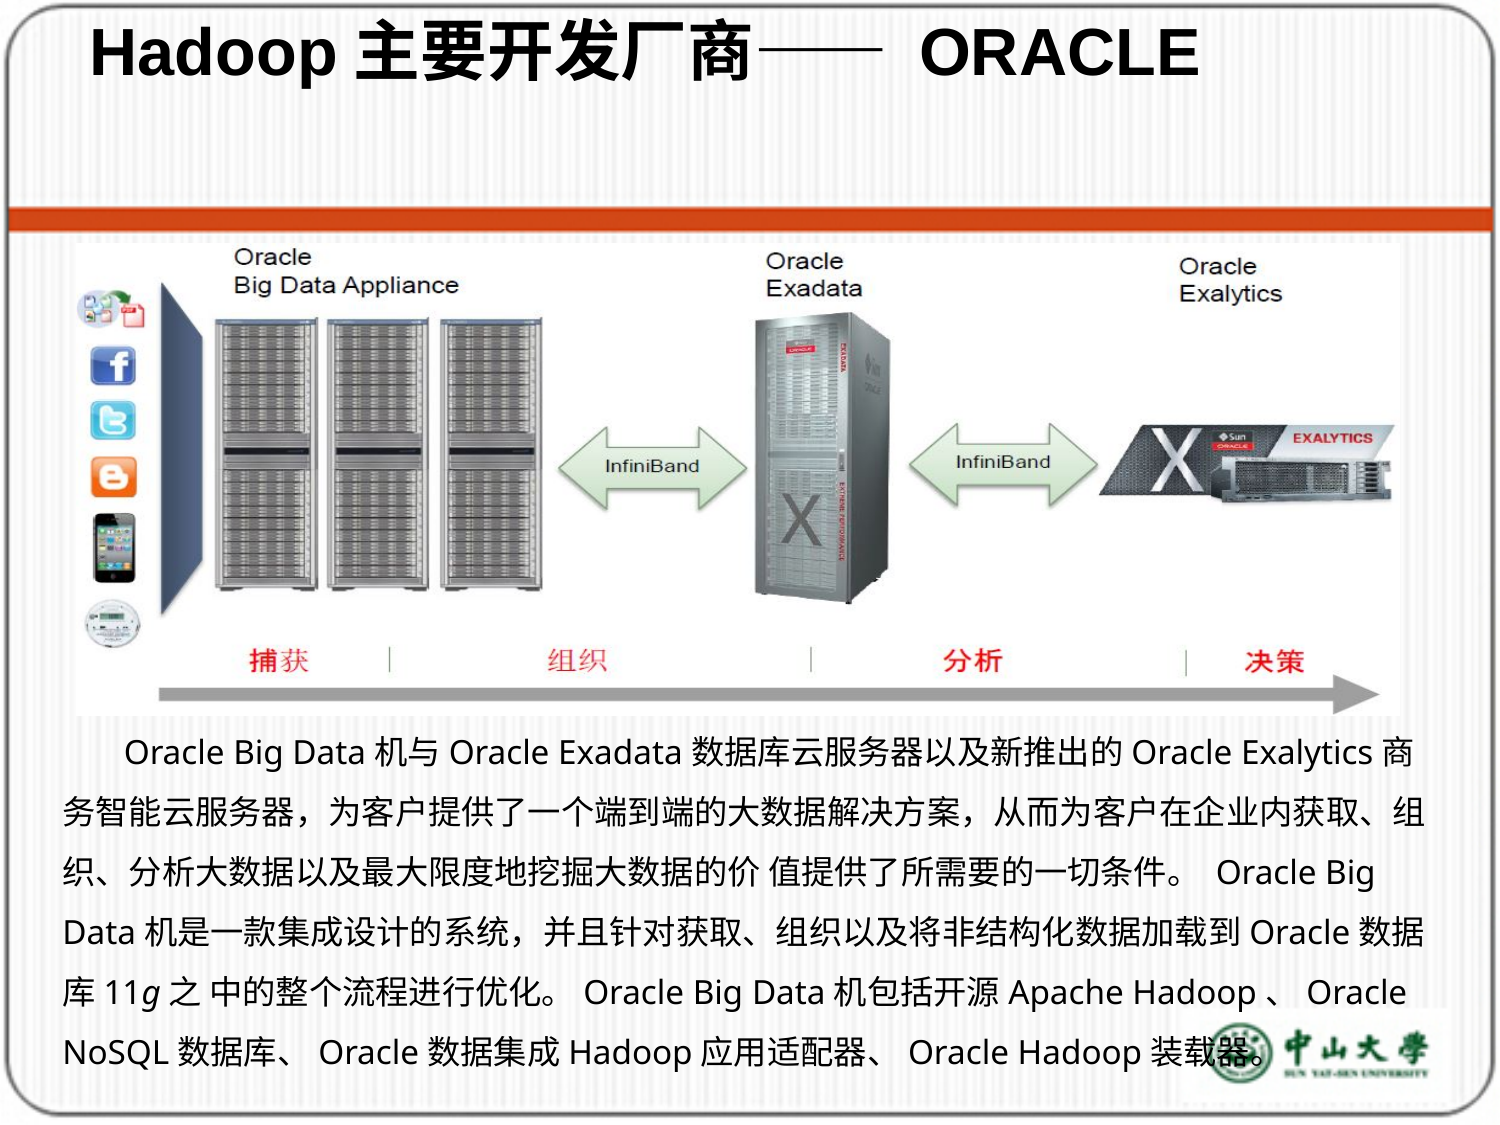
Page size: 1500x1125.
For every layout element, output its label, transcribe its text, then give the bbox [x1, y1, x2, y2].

text_box Hadoop主要开发厂商—— ORACLE [74, 1, 1425, 189]
picture [0, 0, 1500, 1125]
text_box Oracle Big Data机与Oracle Exadata数据库云服务器以及新推出的Oracle Exalytics商务智能云服务器，为客户提供了一个端到端的大数据解决方案，从而为客户在企业内获取、组织、分析大数据以及最大限度地挖掘大数据的价 值提供了所需要的一切条件。 Oracle Big Data机是一款集成设计的系统，并且针对获取、组织以及将非结构化数据加载到Oracle数据库11g之 中的整个流程进行优化。Oracle Big Data机包括开源Apache Hadoop、Oracle NoSQL数据库、Oracle数据集成Hadoop应用适配器、Oracle Hadoop装载器。 [47, 704, 1454, 1079]
